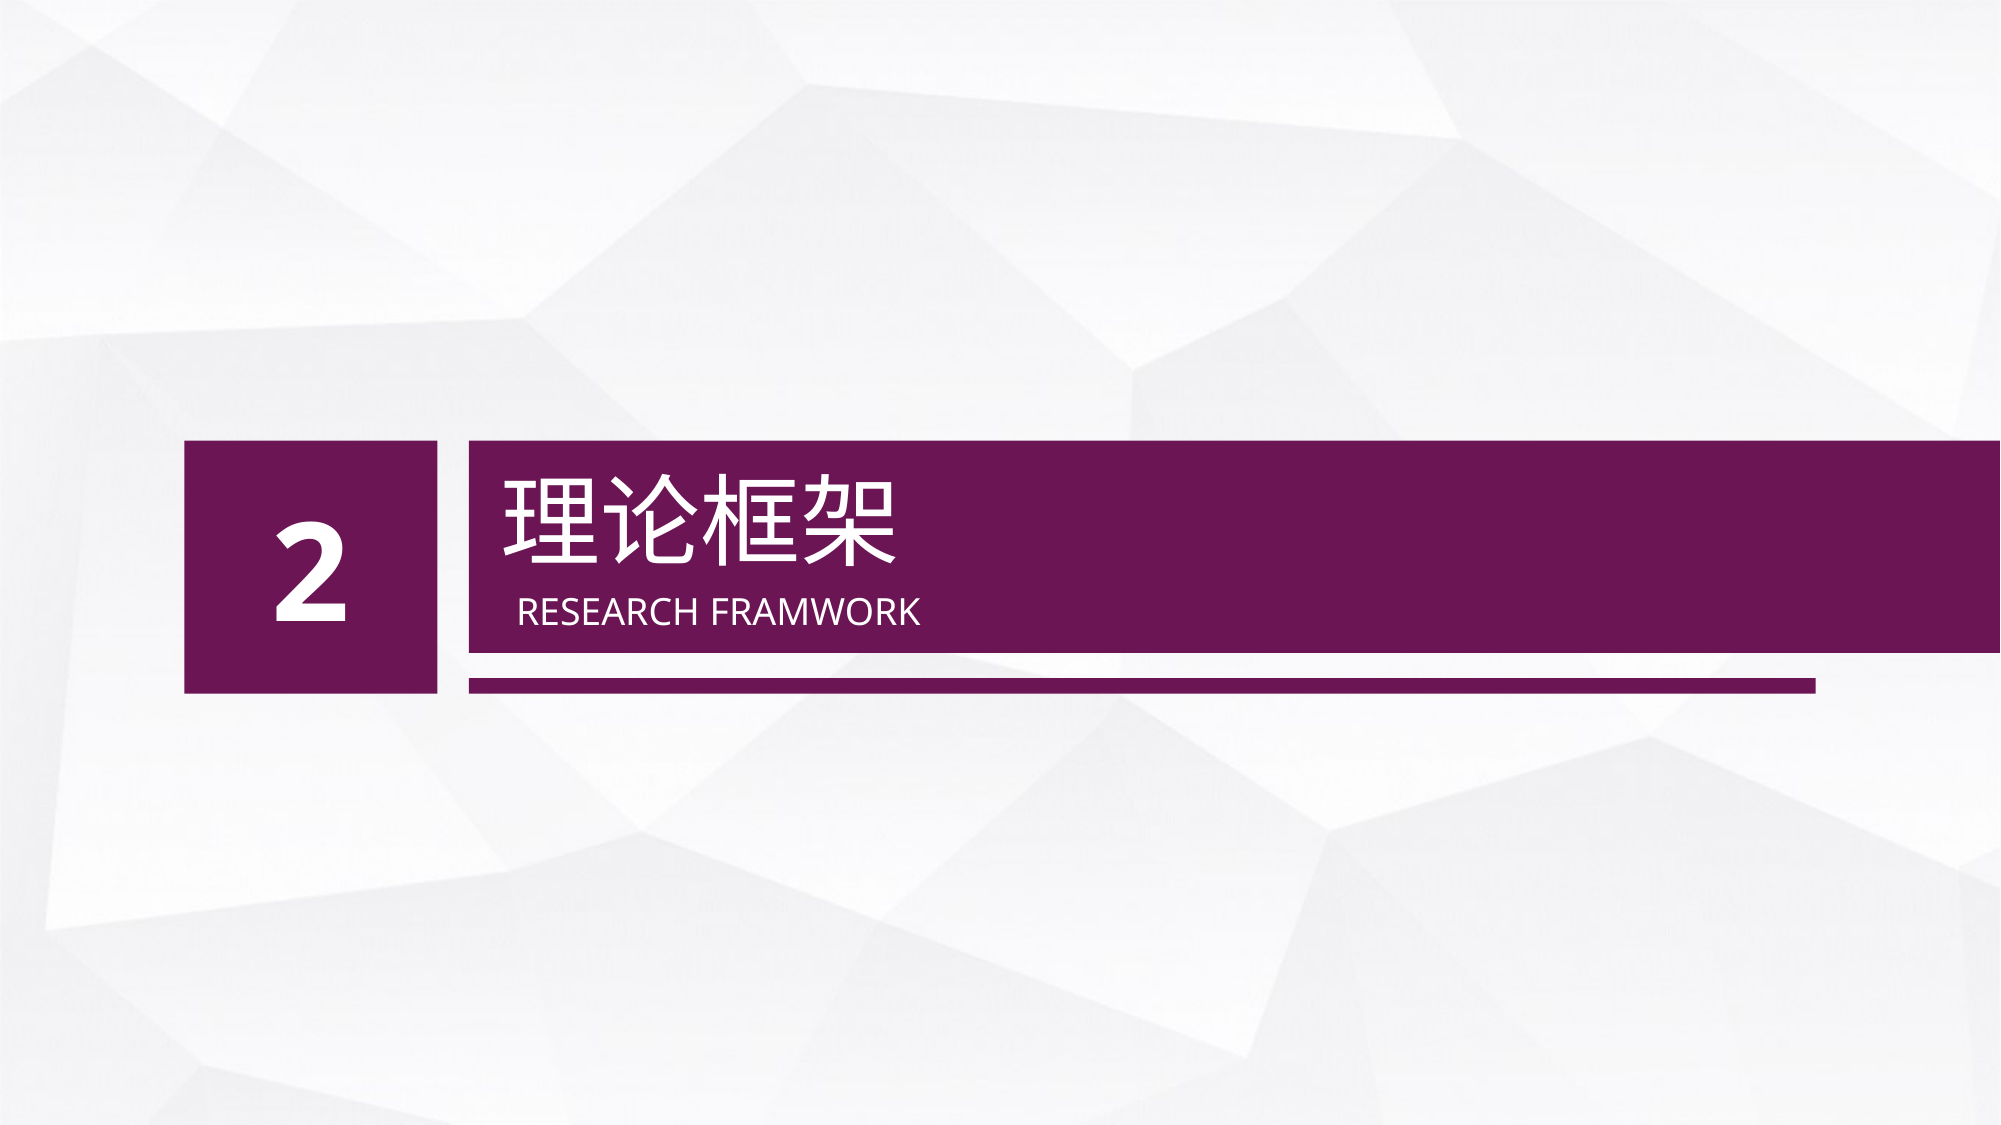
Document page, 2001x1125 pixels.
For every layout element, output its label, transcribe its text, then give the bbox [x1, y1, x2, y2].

text_box RESEARCH FRAMWORK [501, 580, 936, 641]
text_box [468, 677, 1817, 695]
picture [0, 0, 2001, 1125]
text_box 理论框架 [485, 451, 917, 587]
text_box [184, 440, 438, 694]
text_box [468, 440, 2000, 654]
